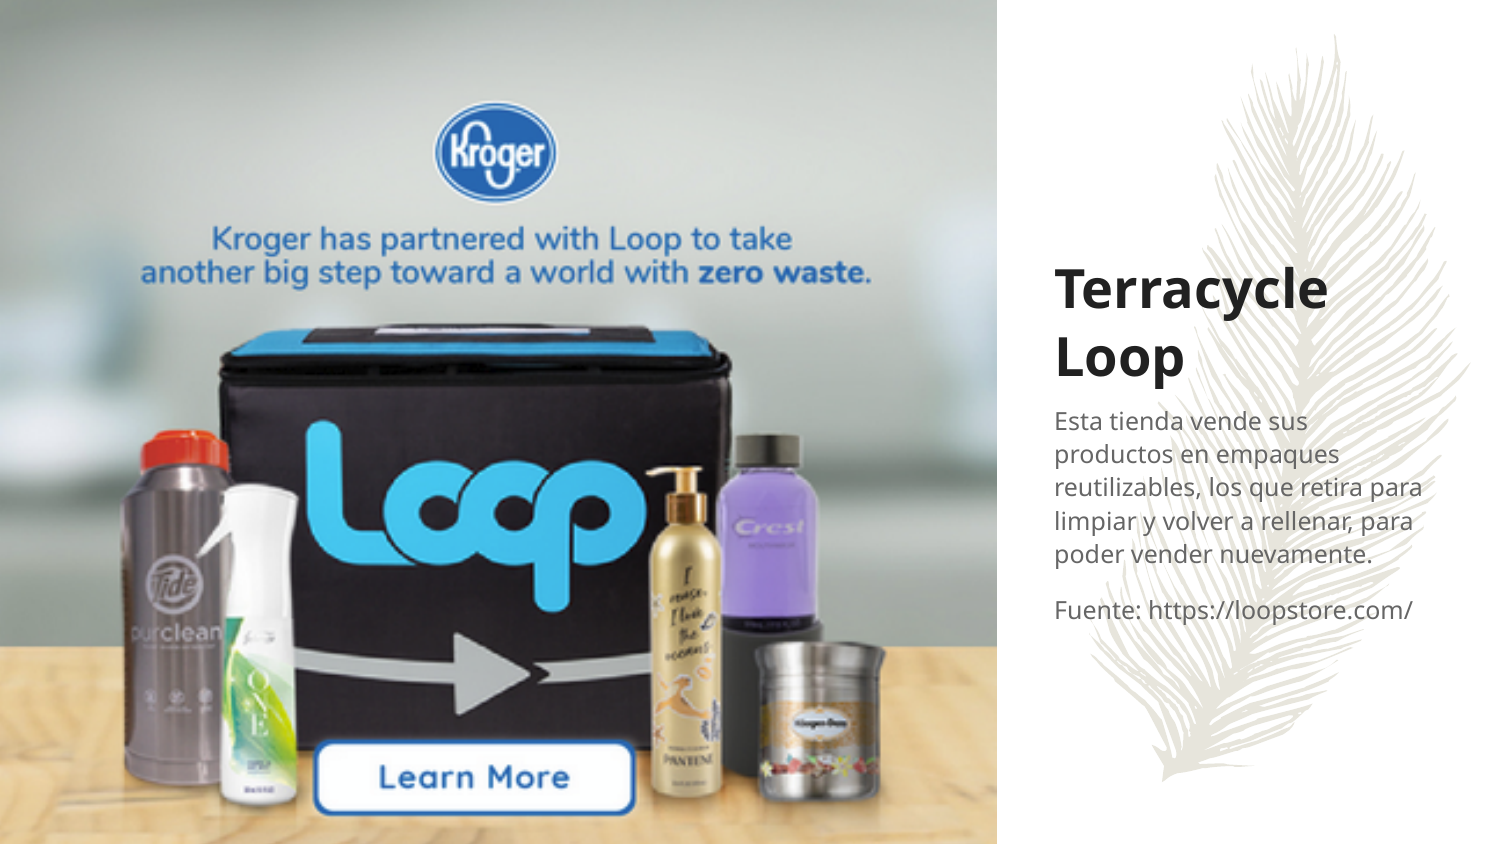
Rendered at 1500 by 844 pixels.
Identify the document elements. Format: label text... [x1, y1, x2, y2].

picture [0, 0, 998, 844]
title Terracycle Loop [1042, 185, 1441, 393]
list Esta tienda vende sus productos en empaques reutilizables, los que retira para limpiar y volver a rellenar, para poder vender nuevamente. Fuente: https://loopstore.com/ [1042, 396, 1440, 750]
